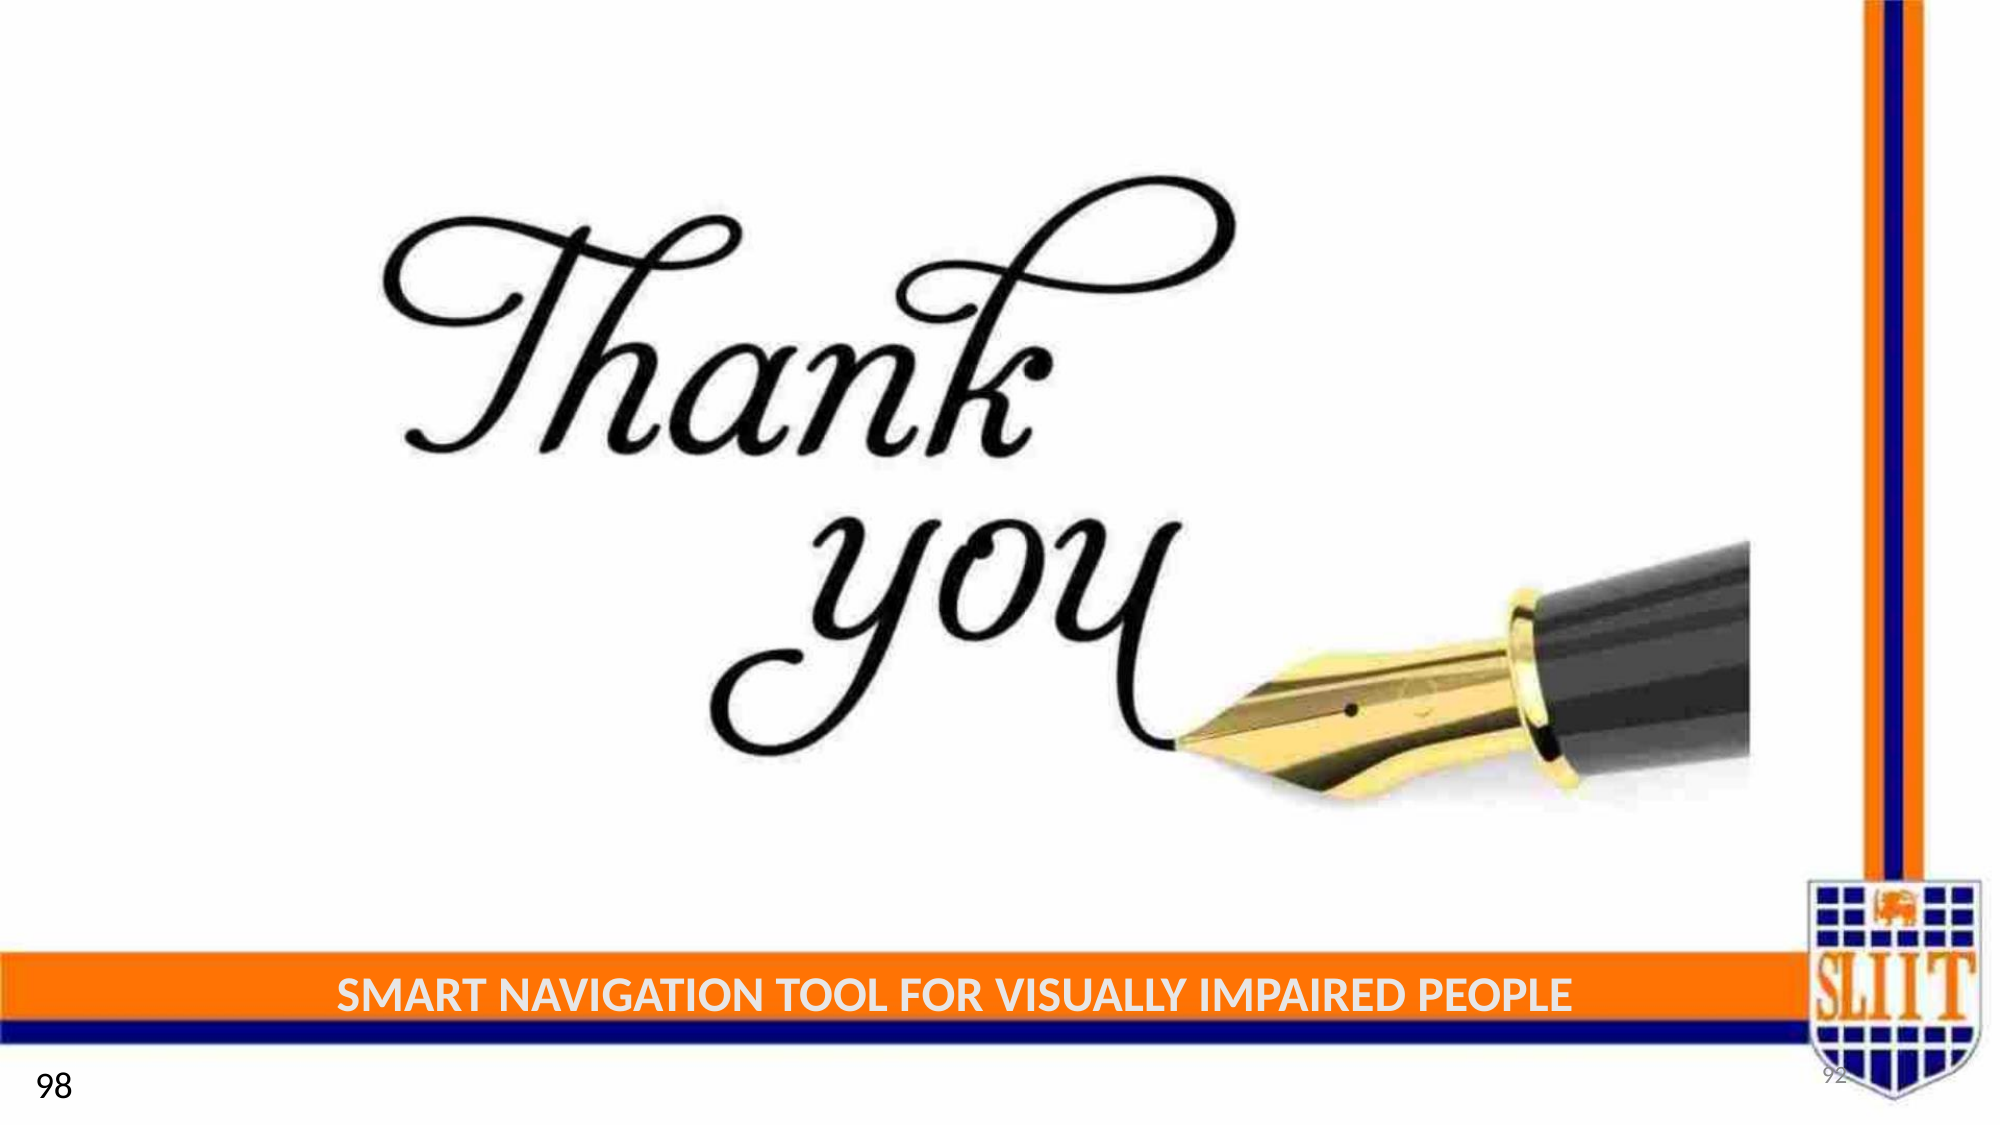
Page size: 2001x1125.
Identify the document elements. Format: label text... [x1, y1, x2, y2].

text_box 98 [35, 1068, 98, 1107]
text_box SMART NAVIGATION TOOL FOR VISUALLY IMPAIRED PEOPLE [336, 971, 1617, 1022]
text_box [0, 0, 2000, 1125]
text_box 92 [1821, 1063, 1873, 1089]
